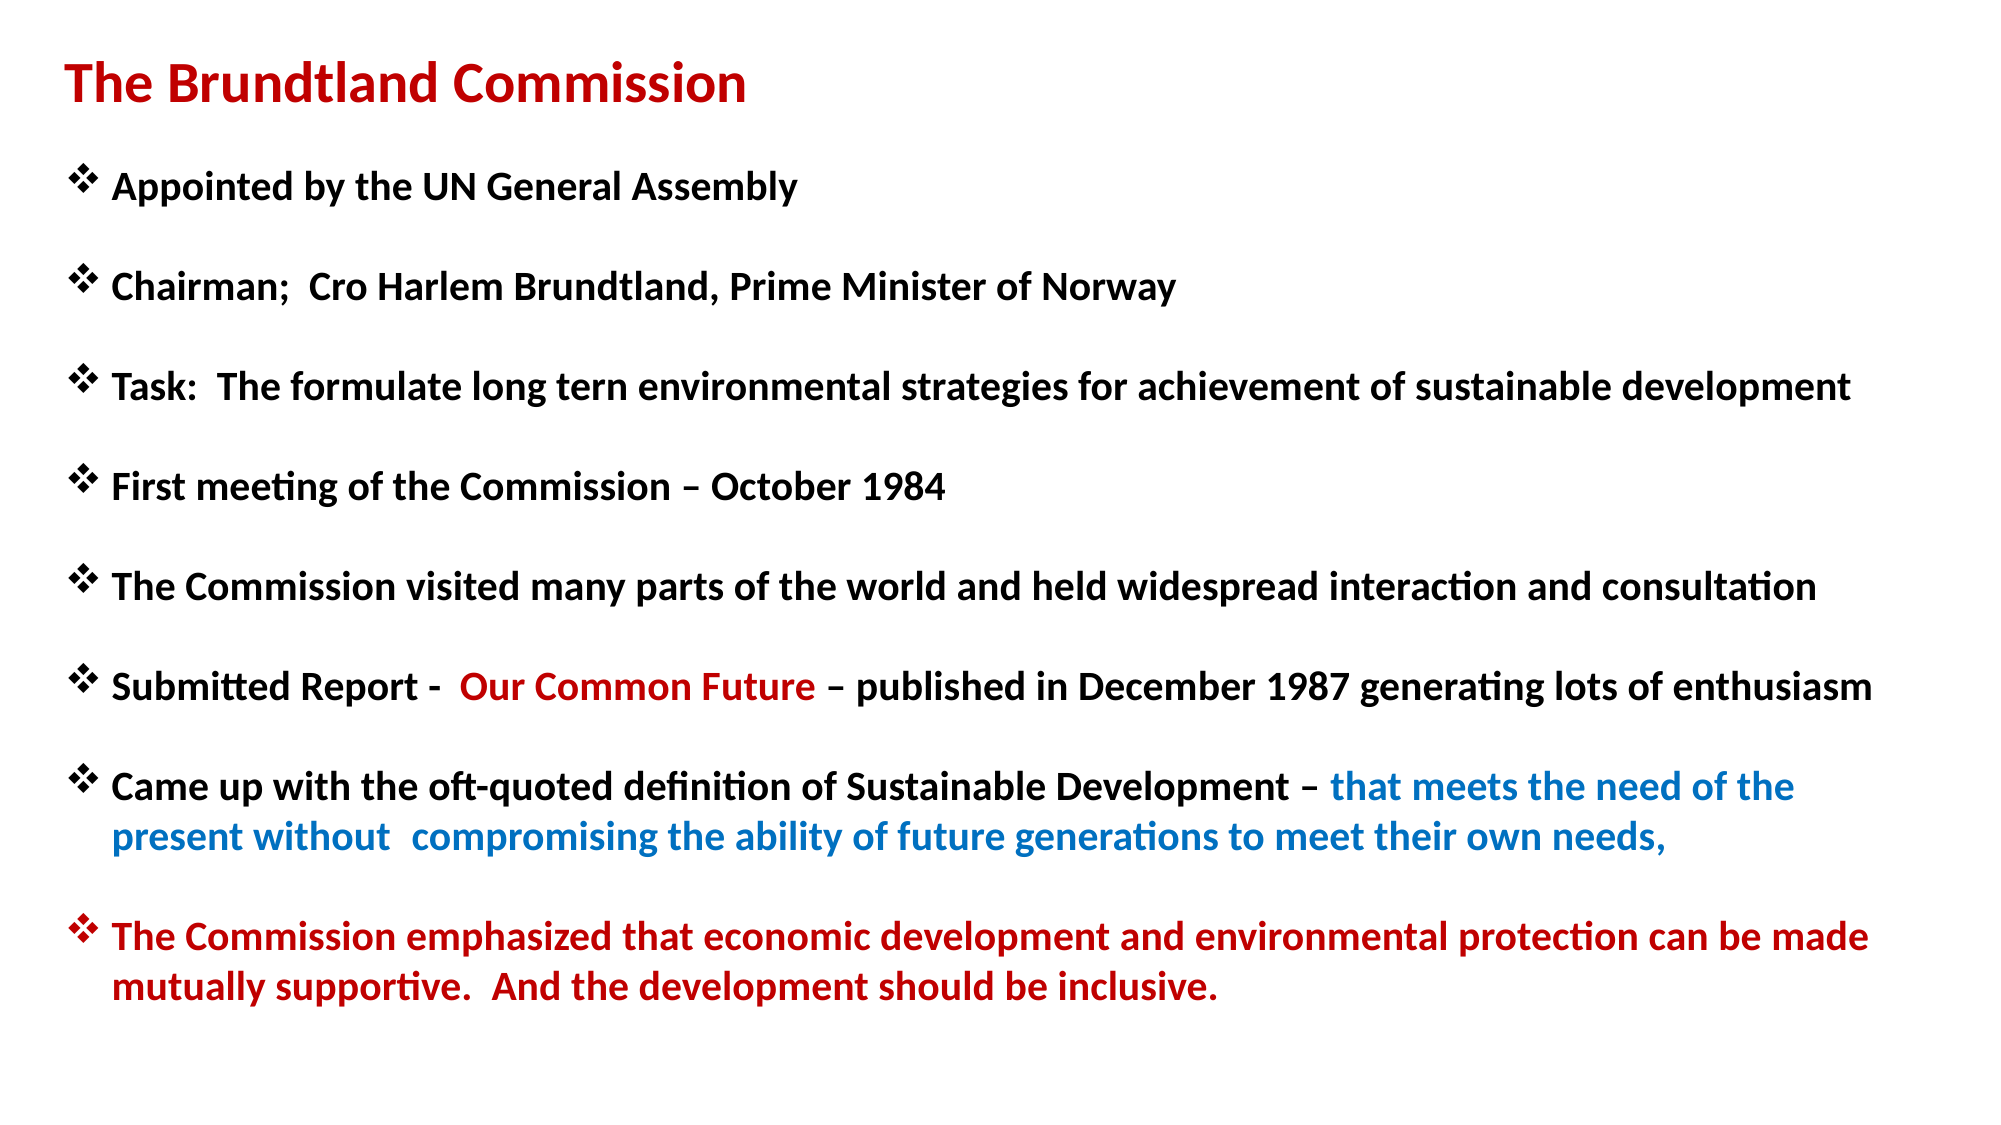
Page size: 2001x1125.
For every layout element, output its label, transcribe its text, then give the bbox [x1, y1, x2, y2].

text_box The Brundtland Commission Appointed by the UN General Assembly Chairman; Cro Harlem Brundtland, Prime Minister of Norway Task: The formulate long tern environmental strategies for achievement of sustainable development First meeting of the Commission – October 1984 The Commission visited many parts of the world and held widespread interaction and consultation Submitted Report - Our Common Future – published in December 1987 generating lots of enthusiasm Came up with the oft-quoted definition of Sustainable Development – that meets the need of the present without compromising the ability of future generations to meet their own needs, The Commission emphasized that economic development and environmental protection can be made mutually supportive. And the development should be inclusive. [49, 36, 1953, 1062]
